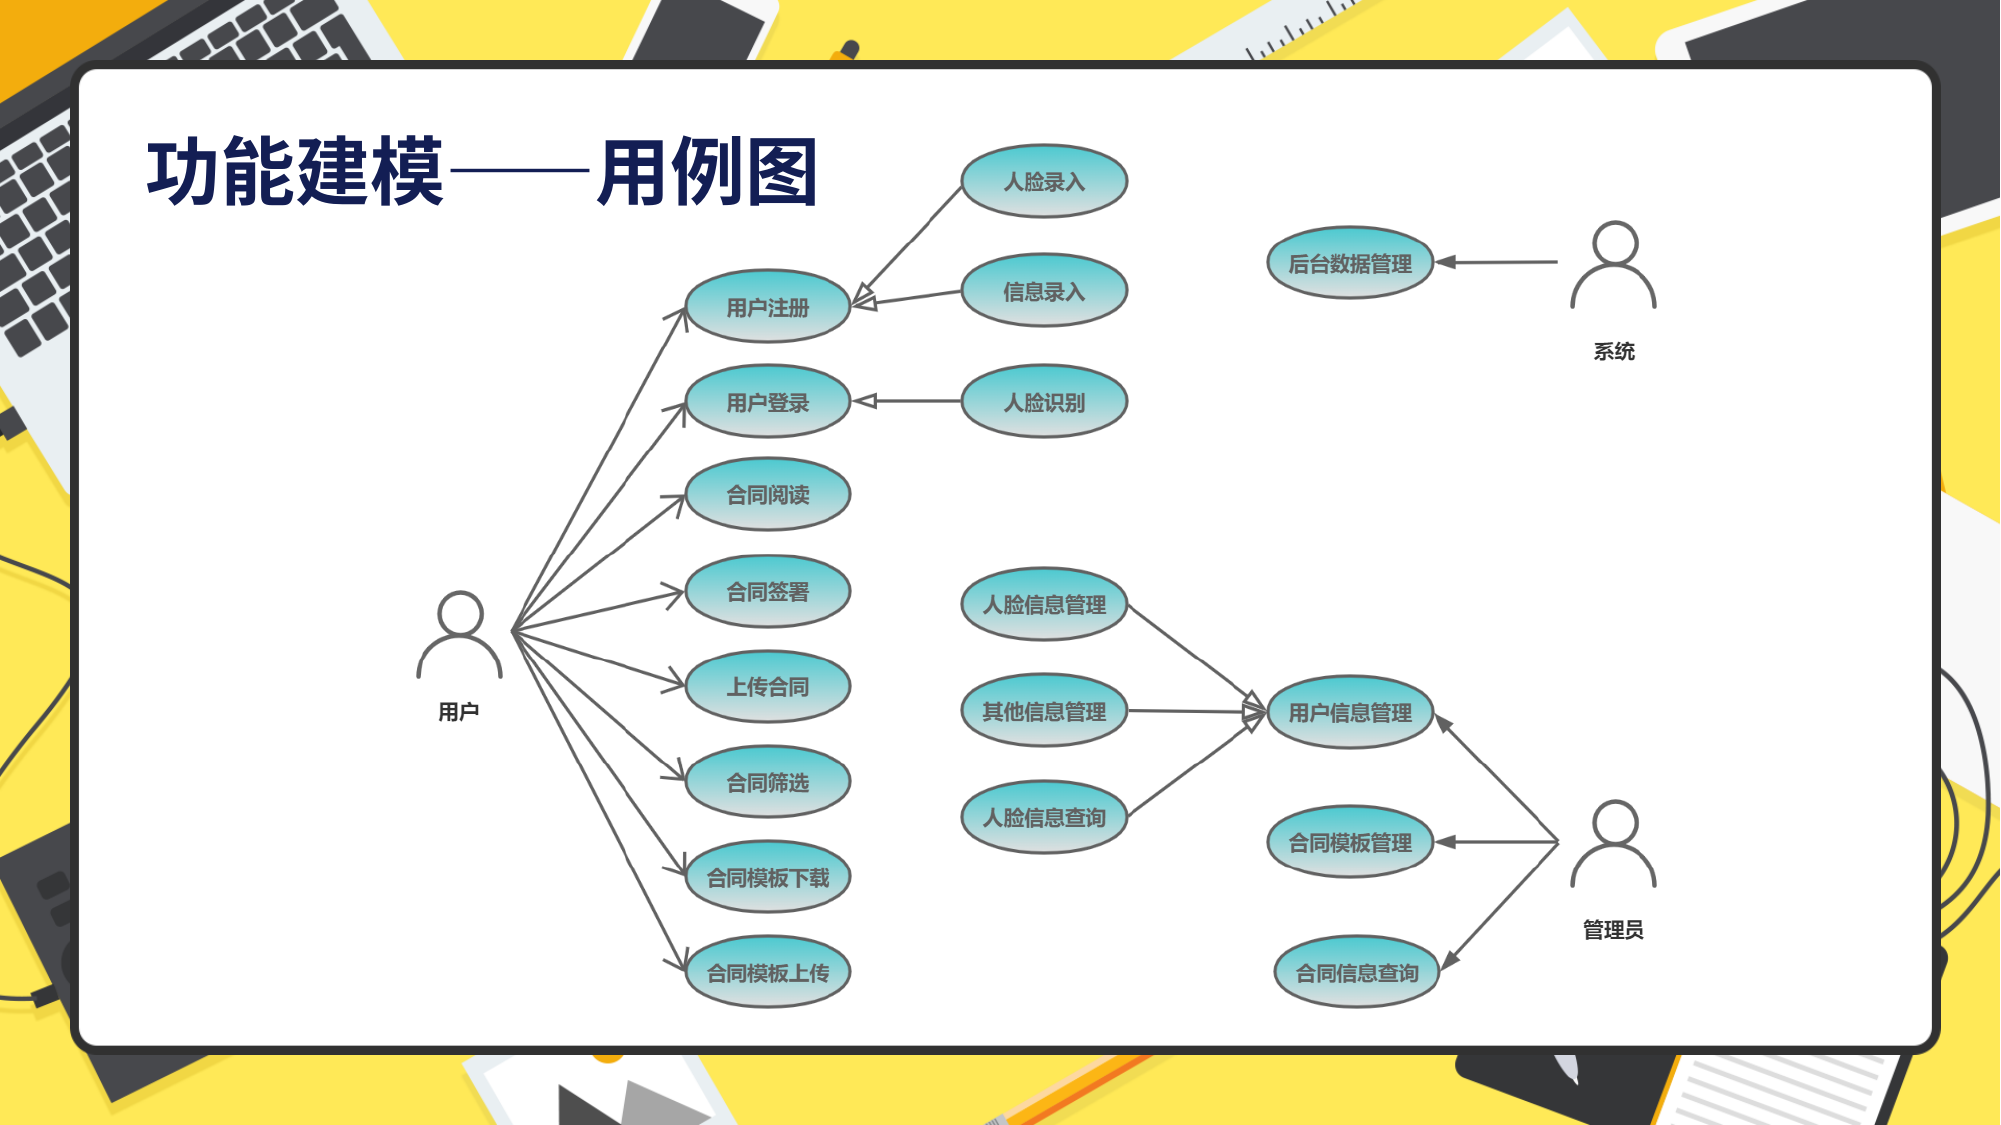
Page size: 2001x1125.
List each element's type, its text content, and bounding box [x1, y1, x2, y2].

text_box 功能建模——用例图 [130, 108, 866, 222]
picture [0, 0, 2000, 1125]
